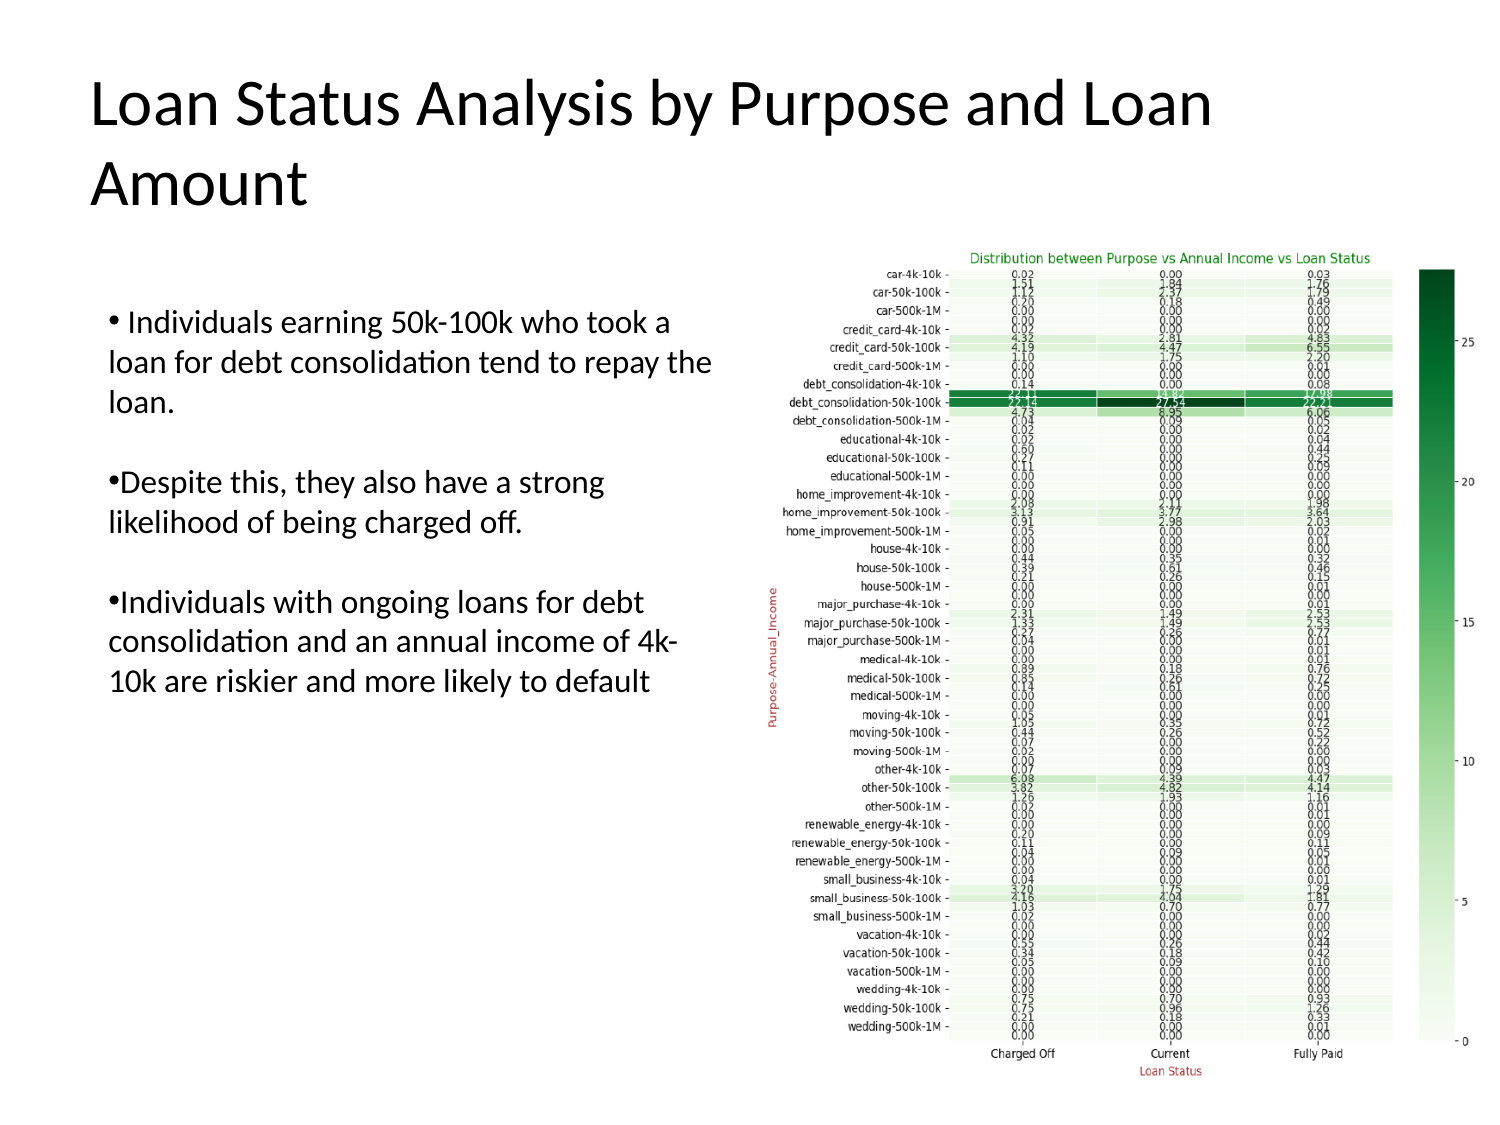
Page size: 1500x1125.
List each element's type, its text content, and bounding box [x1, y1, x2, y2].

text_box Individuals earning 50k-100k who took a loan for debt consolidation tend to repay the loan. Despite this, they also have a strong likelihood of being charged off. Individuals with ongoing loans for debt consolidation and an annual income of 4k-10k are riskier and more likely to default [93, 292, 739, 747]
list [761, 245, 1476, 1079]
title Loan Status Analysis by Purpose and Loan Amount [75, 45, 1425, 233]
